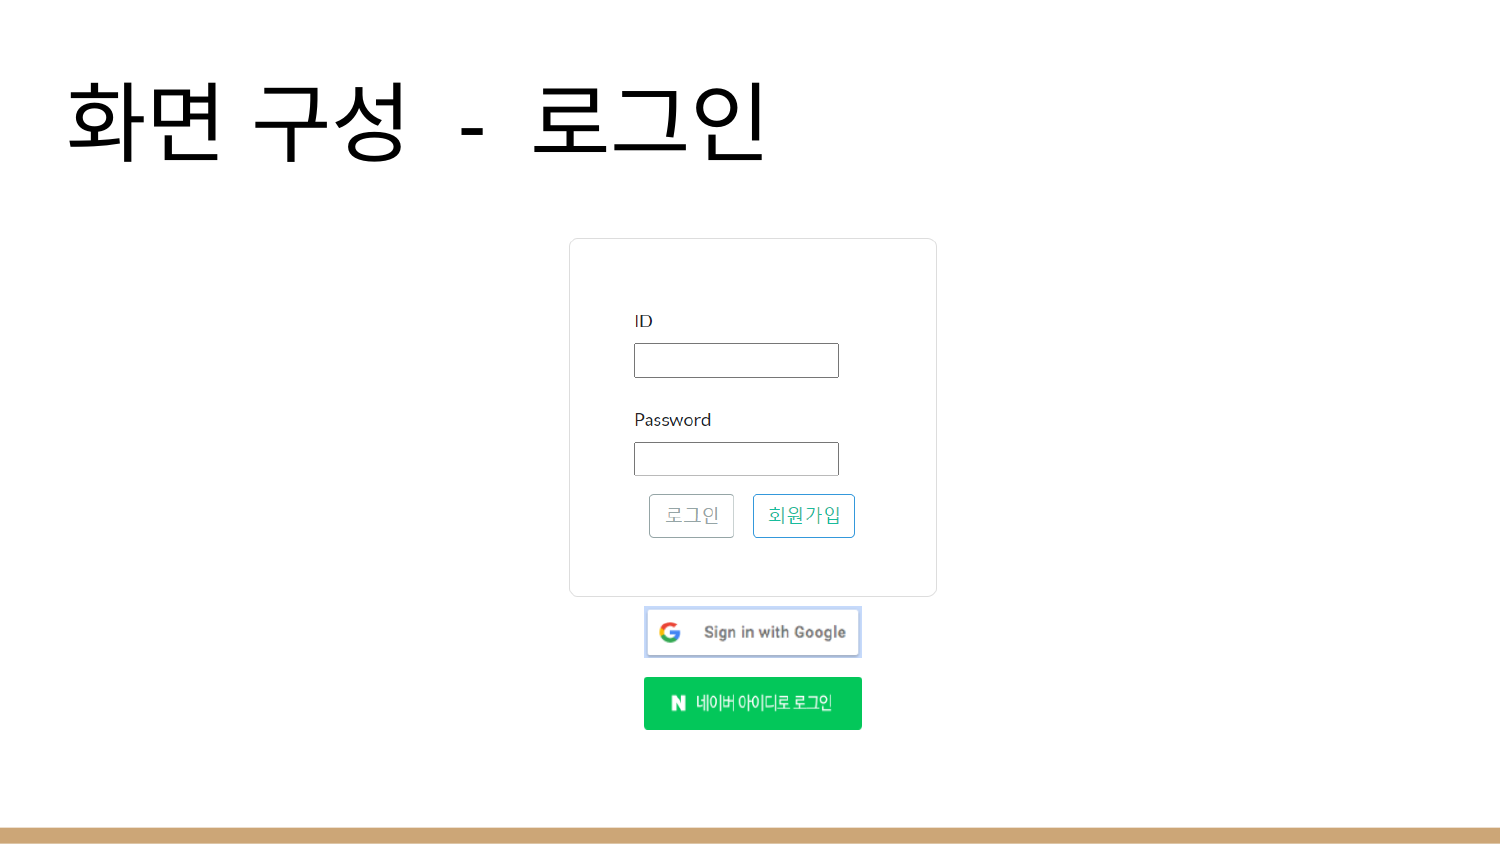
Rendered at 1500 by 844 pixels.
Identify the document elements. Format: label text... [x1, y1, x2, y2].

title 화면 구성 - 로그인 [51, 51, 1449, 189]
picture [509, 187, 991, 794]
